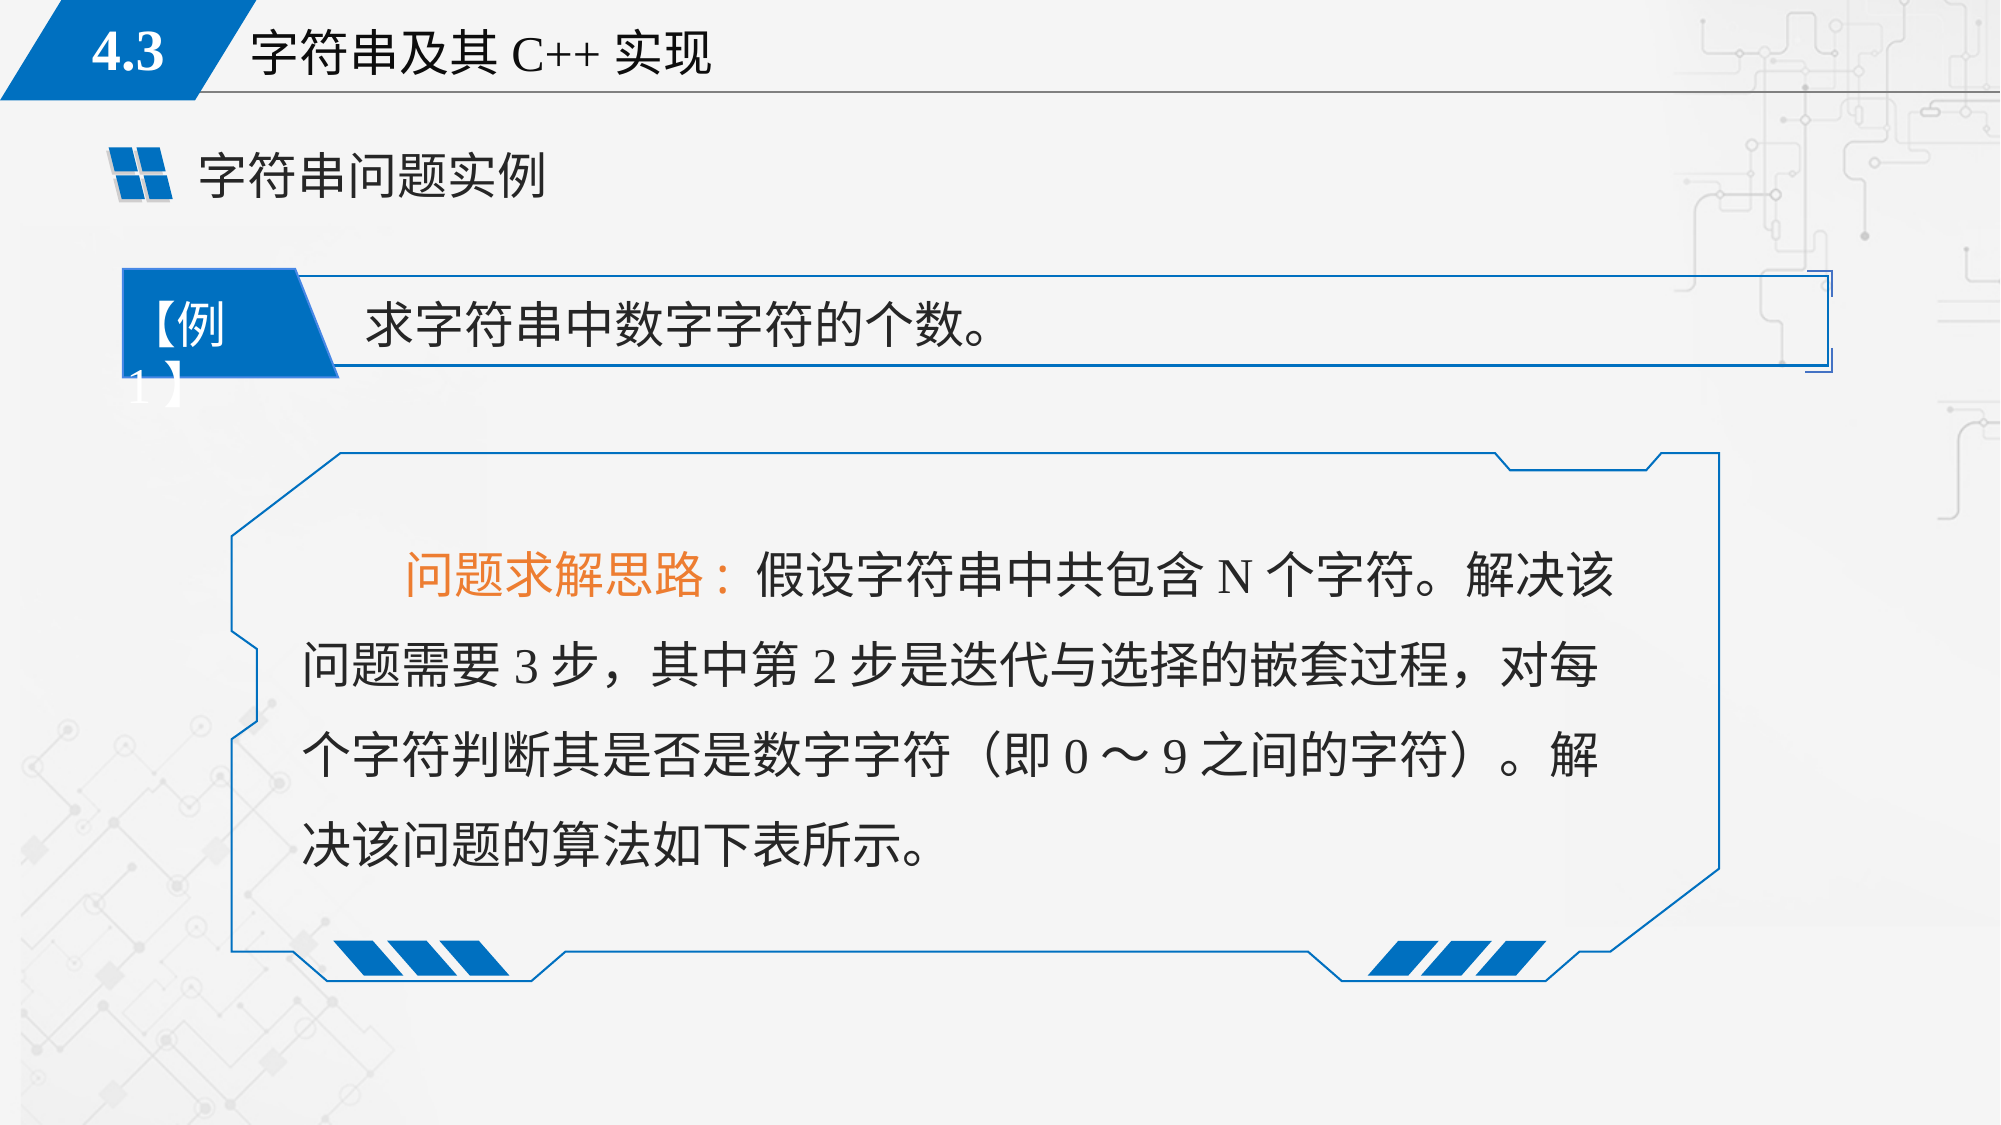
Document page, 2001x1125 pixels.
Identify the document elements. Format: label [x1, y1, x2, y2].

picture [0, 0, 2001, 1125]
text_box [231, 453, 1720, 982]
text_box [106, 136, 741, 213]
text_box [111, 268, 1833, 378]
picture [0, 0, 60, 98]
